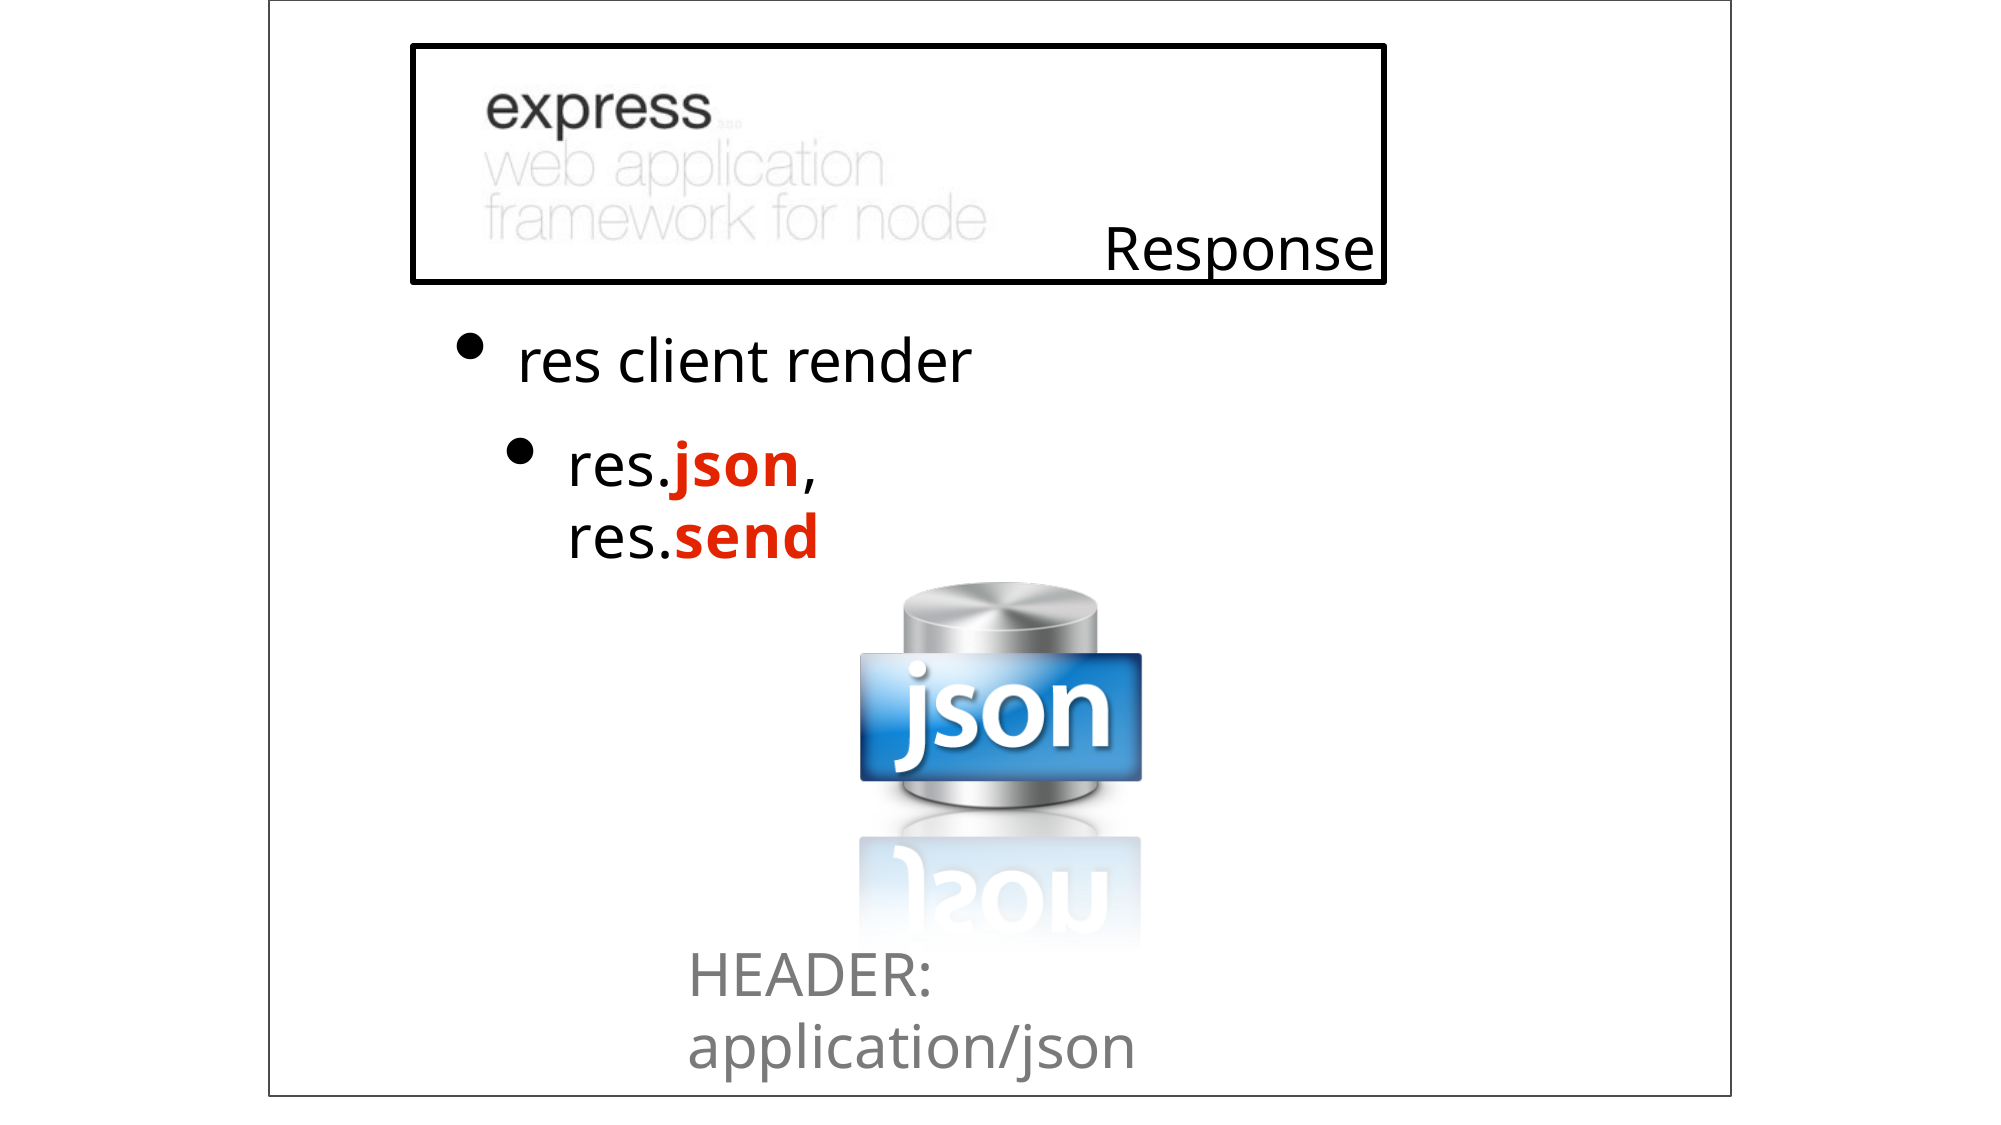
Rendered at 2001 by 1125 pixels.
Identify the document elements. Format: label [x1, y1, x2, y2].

text_box [269, 0, 1731, 1097]
